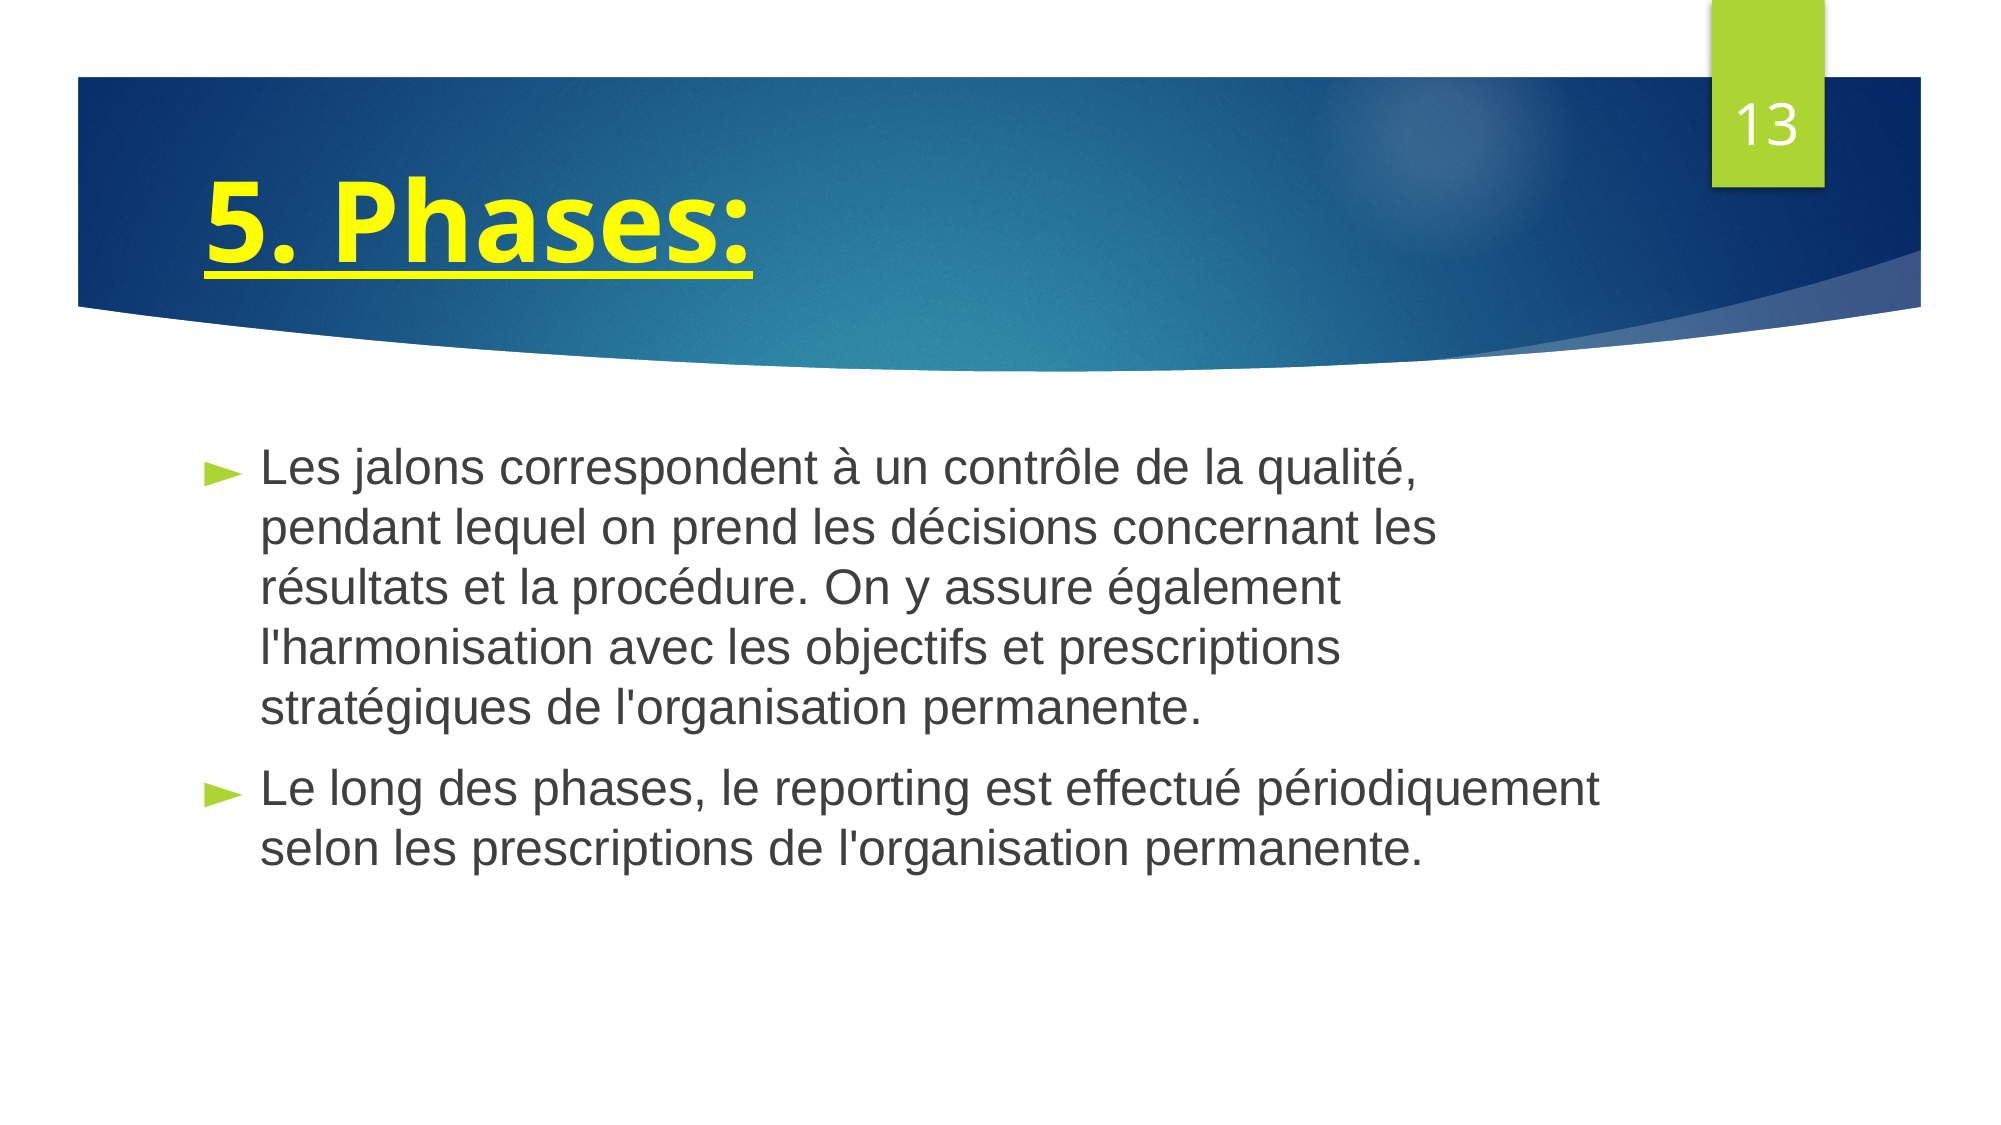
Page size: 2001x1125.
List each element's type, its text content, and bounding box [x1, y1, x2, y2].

list Les jalons correspondent à un contrôle de la qualité, pendant lequel on prend les décisions concernant les résultats et la procédure. On y assure également l'harmonisation avec les objectifs et prescriptions stratégiques de l'organisation permanente. Le long des phases, le reporting est effectué périodiquement selon les prescriptions de l'organisation permanente. [189, 427, 1627, 988]
picture [79, 78, 1920, 371]
slide_number 13 [1698, 48, 1836, 175]
title 5. Phases: [189, 159, 1627, 276]
table_cell [1507, 311, 1749, 355]
